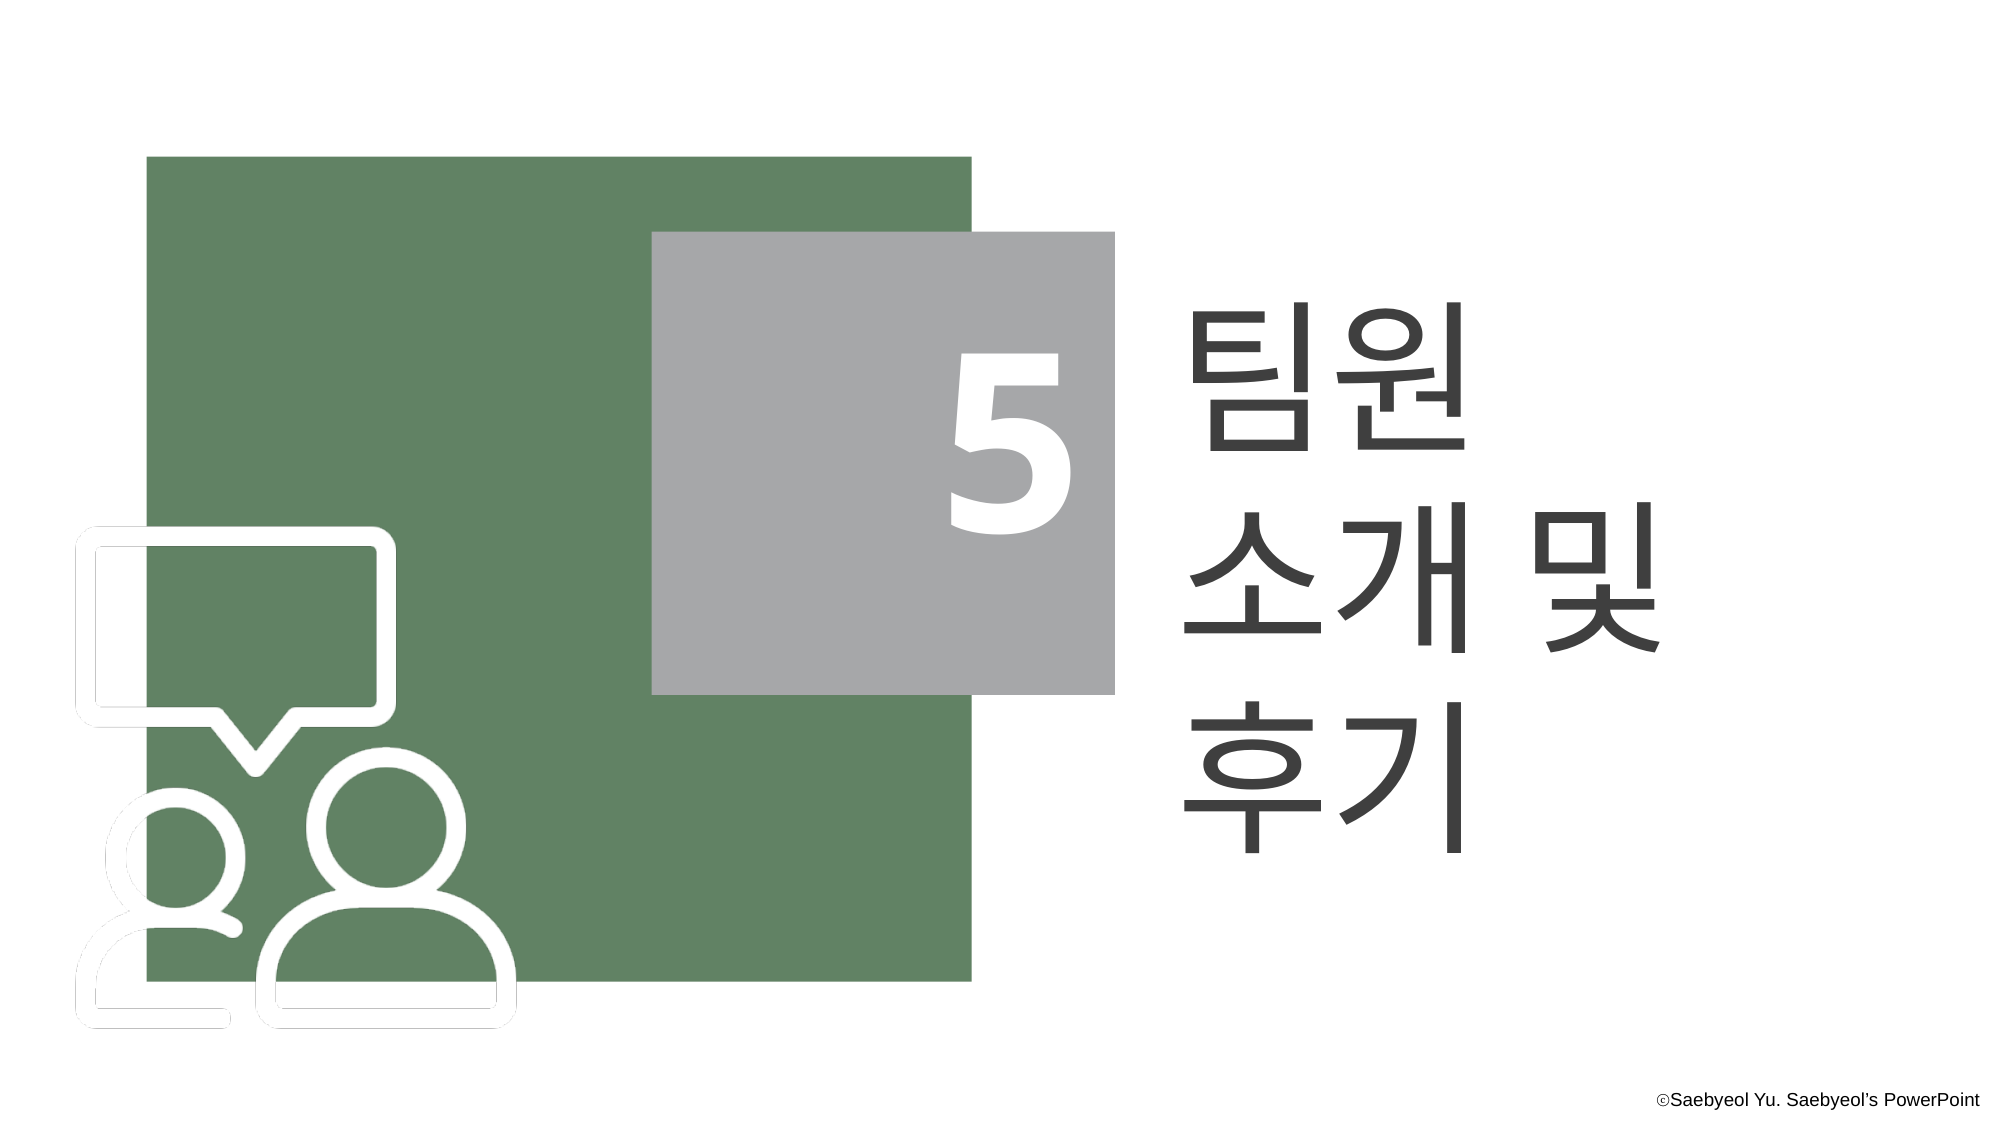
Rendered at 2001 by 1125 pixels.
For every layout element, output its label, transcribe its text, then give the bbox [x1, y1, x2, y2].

picture [0, 466, 598, 1109]
text_box 팀원 소개 및 후기 [1161, 266, 1707, 882]
text_box 5 [924, 275, 1069, 591]
text_box [651, 231, 1115, 695]
text_box [146, 156, 972, 982]
